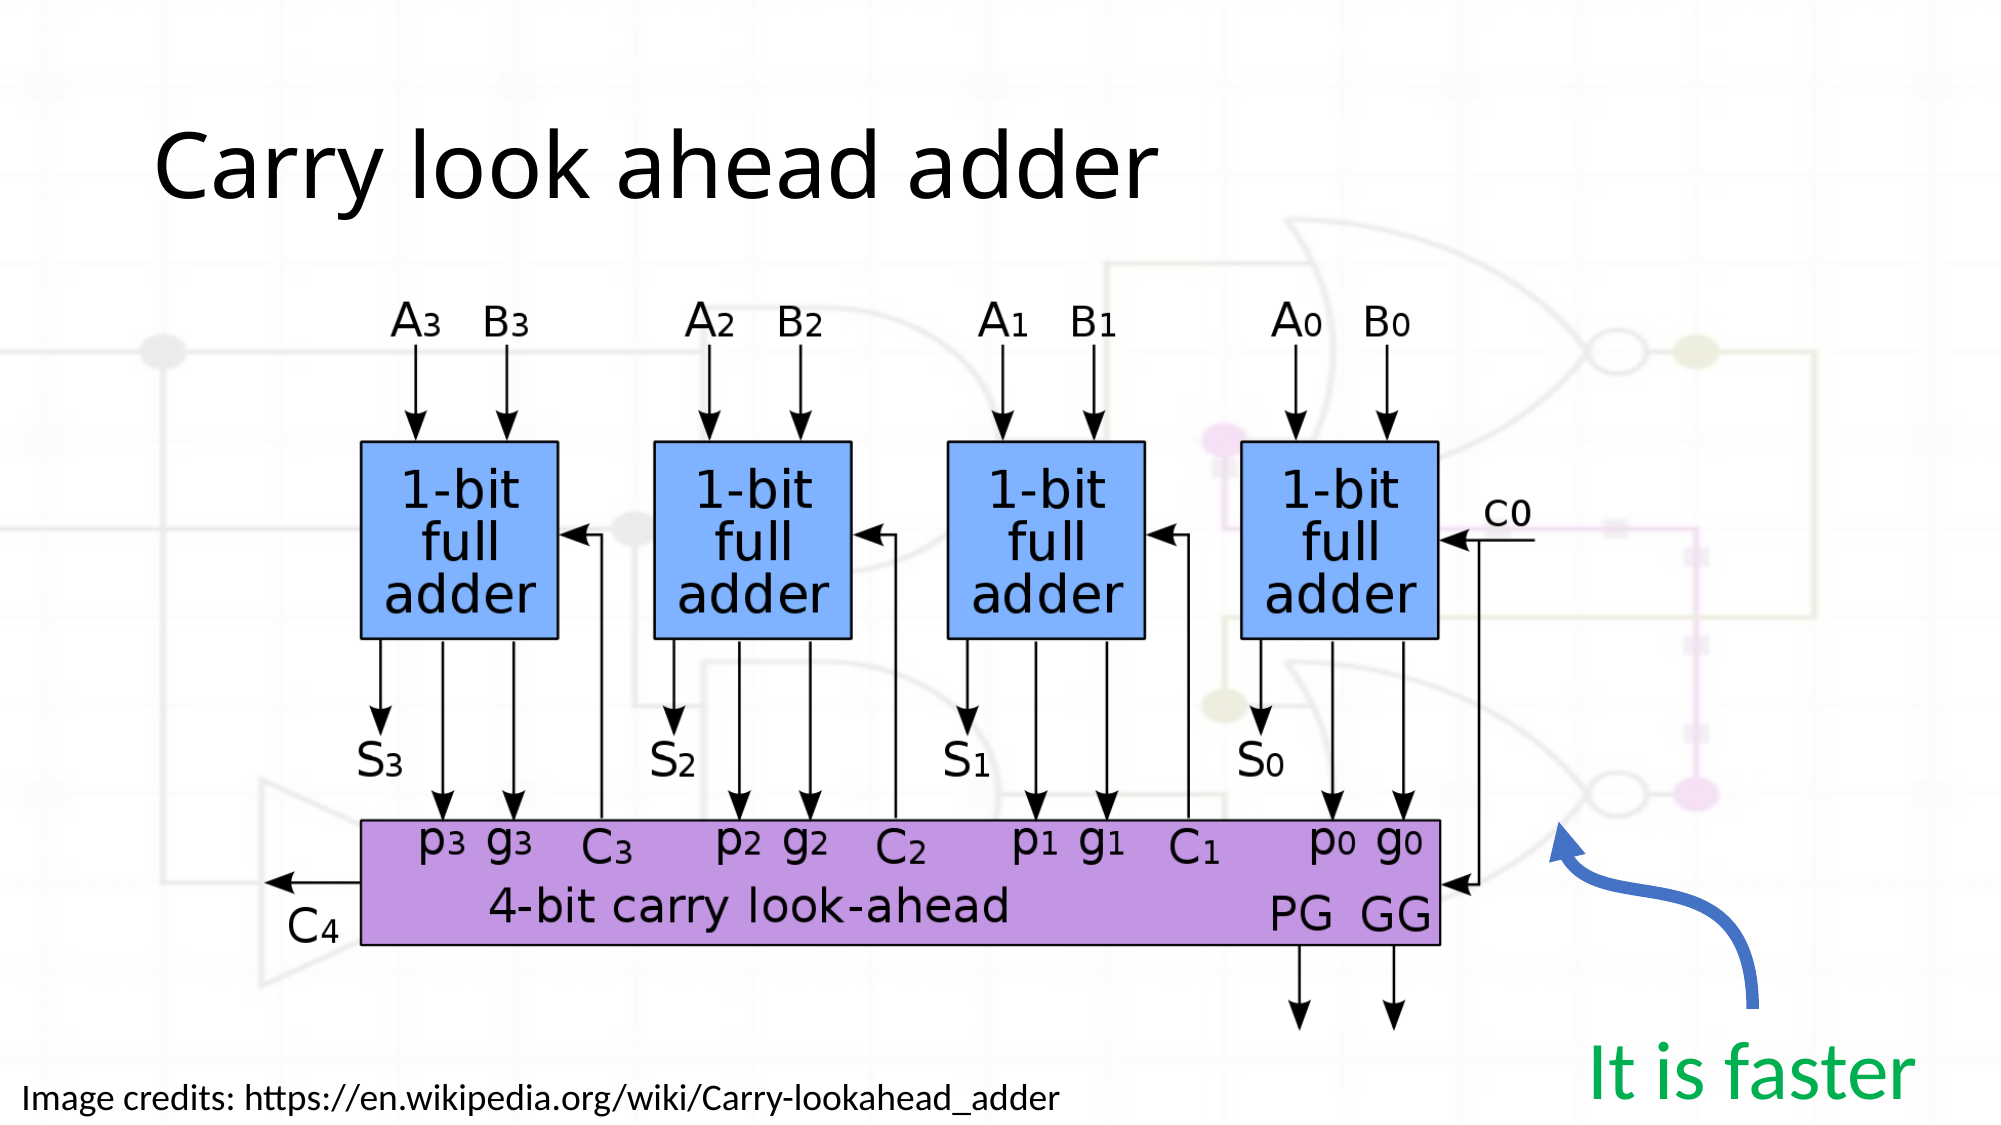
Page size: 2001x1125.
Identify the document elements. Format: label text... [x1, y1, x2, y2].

text_box Image credits: https://en.wikipedia.org/wiki/Carry-lookahead_adder [6, 1065, 1077, 1125]
picture [247, 278, 1559, 1066]
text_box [1562, 818, 1750, 1013]
title Carry look ahead adder [137, 59, 1863, 278]
text_box It is faster [1572, 1008, 1934, 1124]
